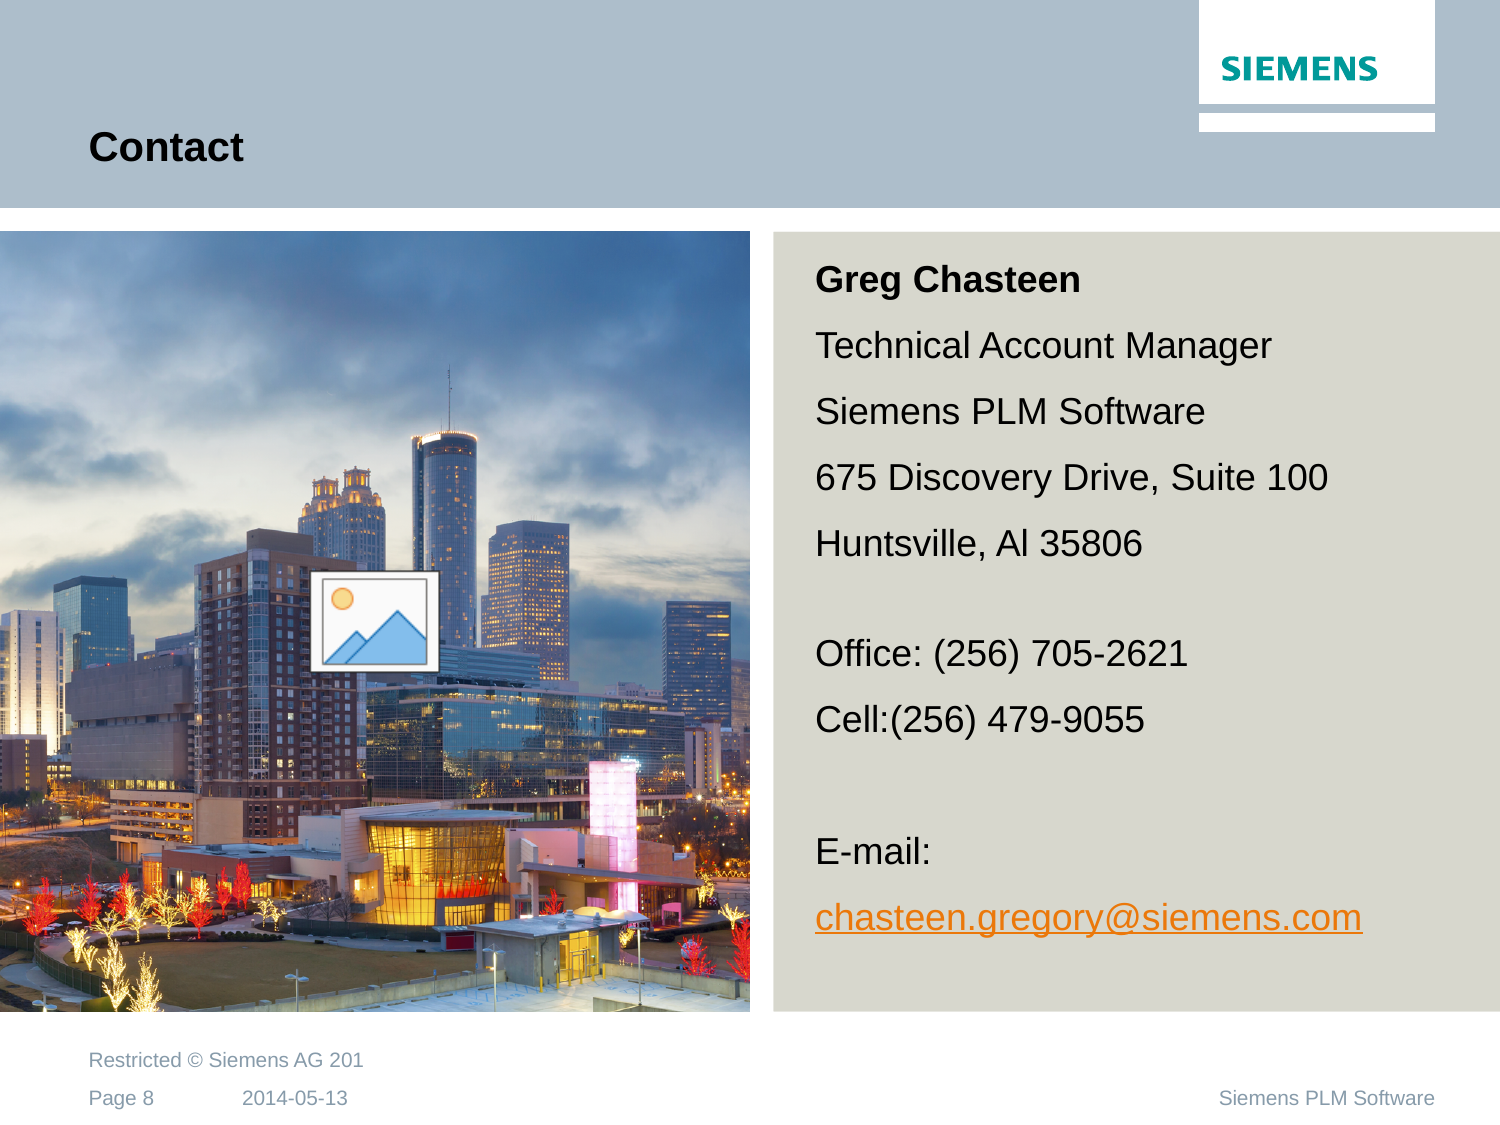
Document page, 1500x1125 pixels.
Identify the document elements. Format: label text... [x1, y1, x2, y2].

list Greg Chasteen Technical Account Manager Siemens PLM Software 675 Discovery Drive, Suite 100 Huntsville, Al 35806 Office: (256) 705-2621 Cell:(256) 479-9055 E-mail: chasteen.gregory@siemens.com [773, 231, 1500, 1012]
picture [0, 231, 751, 1012]
title Contact [0, 0, 1500, 209]
